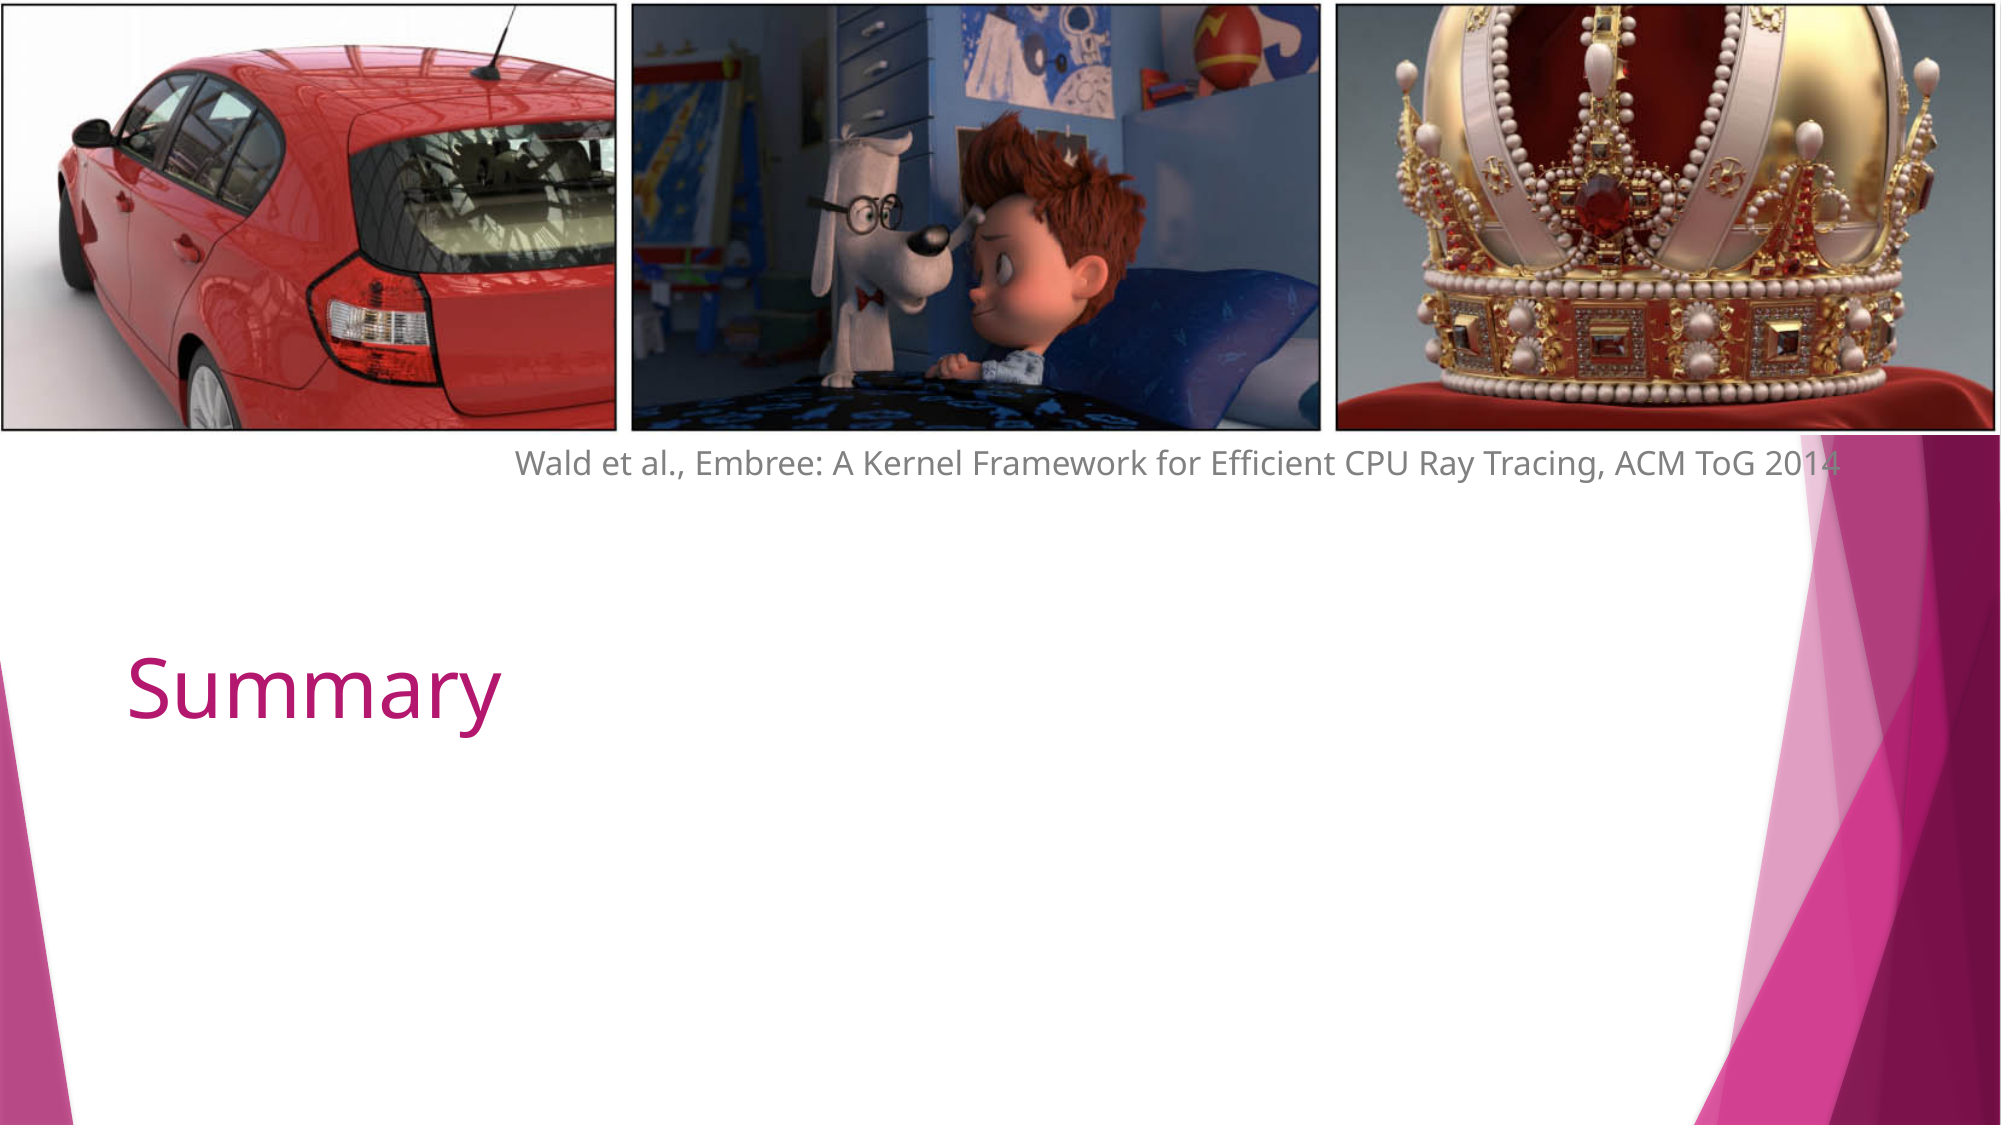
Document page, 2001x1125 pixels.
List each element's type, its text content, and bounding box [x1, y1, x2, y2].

picture [0, 0, 2000, 436]
title Summary [111, 447, 1522, 743]
text_box Wald et al., Embree: A Kernel Framework for Efficient CPU Ray Tracing, ACM ToG 2014 [500, 447, 2000, 490]
